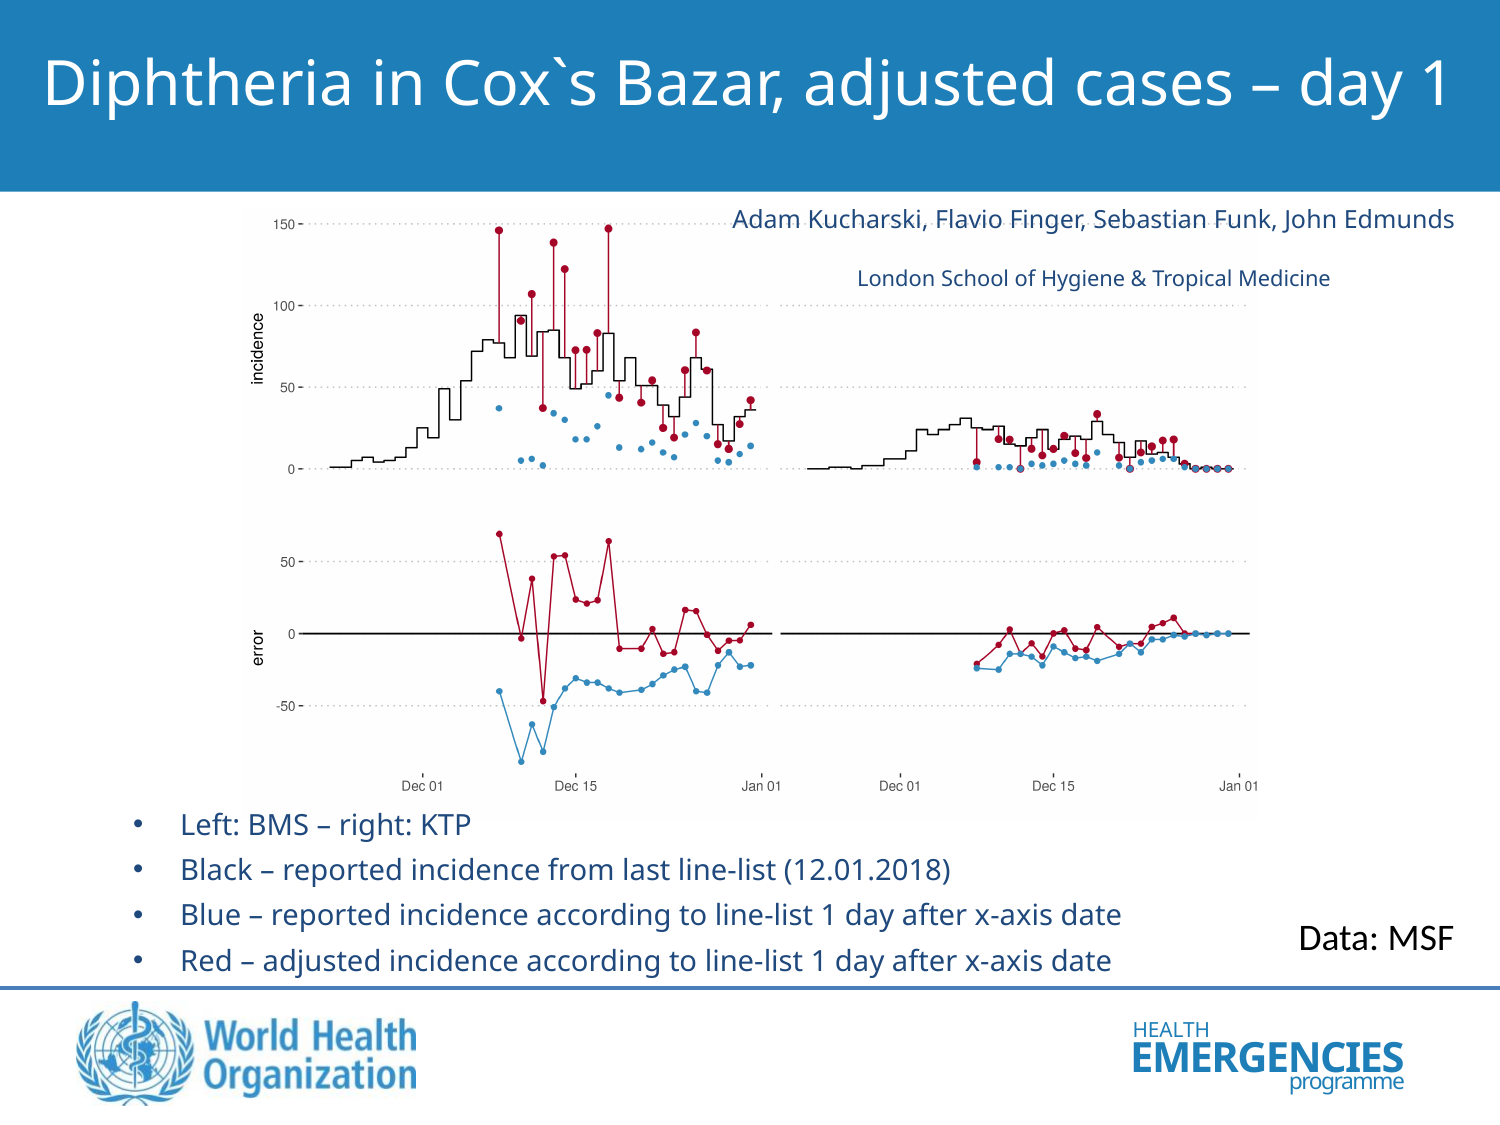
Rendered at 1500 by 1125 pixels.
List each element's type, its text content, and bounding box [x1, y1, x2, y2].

text_box Data: MSF [1284, 905, 1470, 965]
picture [76, 1001, 416, 1106]
picture [242, 207, 1259, 820]
text_box Adam Kucharski, Flavio Finger, Sebastian Funk, John Edmunds London School of Hygiene & Tropical Medicine [690, 196, 1498, 339]
text_box Left: BMS – right: KTP Black – reported incidence from last line-list (12.01.2018) Blue – reported incidence according to line-list 1 day after x-axis date Red – adjusted incidence according to line-list 1 day after x-axis date [118, 798, 1460, 985]
text_box Diphtheria in Cox`s Bazar, adjusted cases – day 1 [0, 35, 1500, 126]
